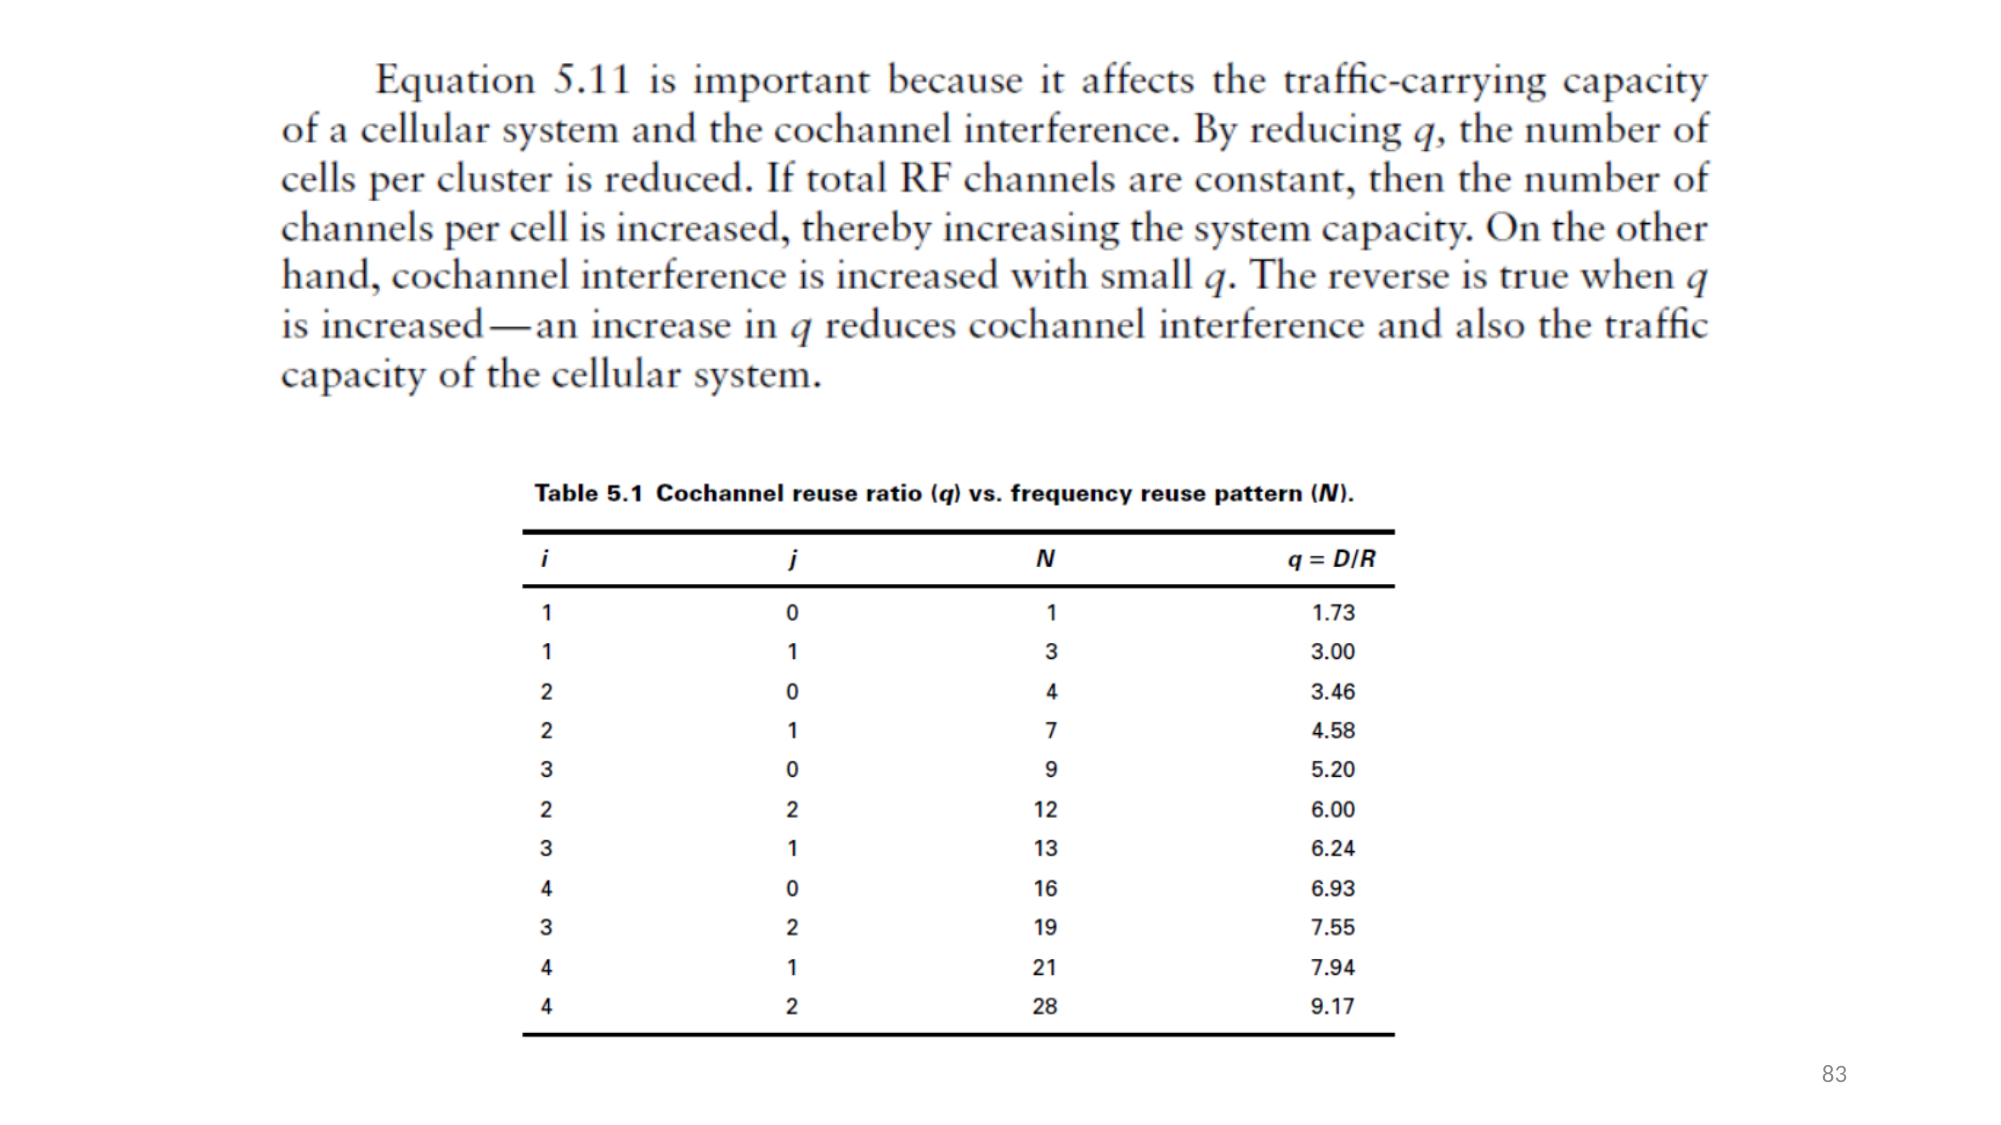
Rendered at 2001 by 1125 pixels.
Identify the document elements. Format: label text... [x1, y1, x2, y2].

picture [487, 462, 1415, 1063]
slide_number 83 [1412, 1042, 1863, 1103]
picture [275, 49, 1725, 401]
